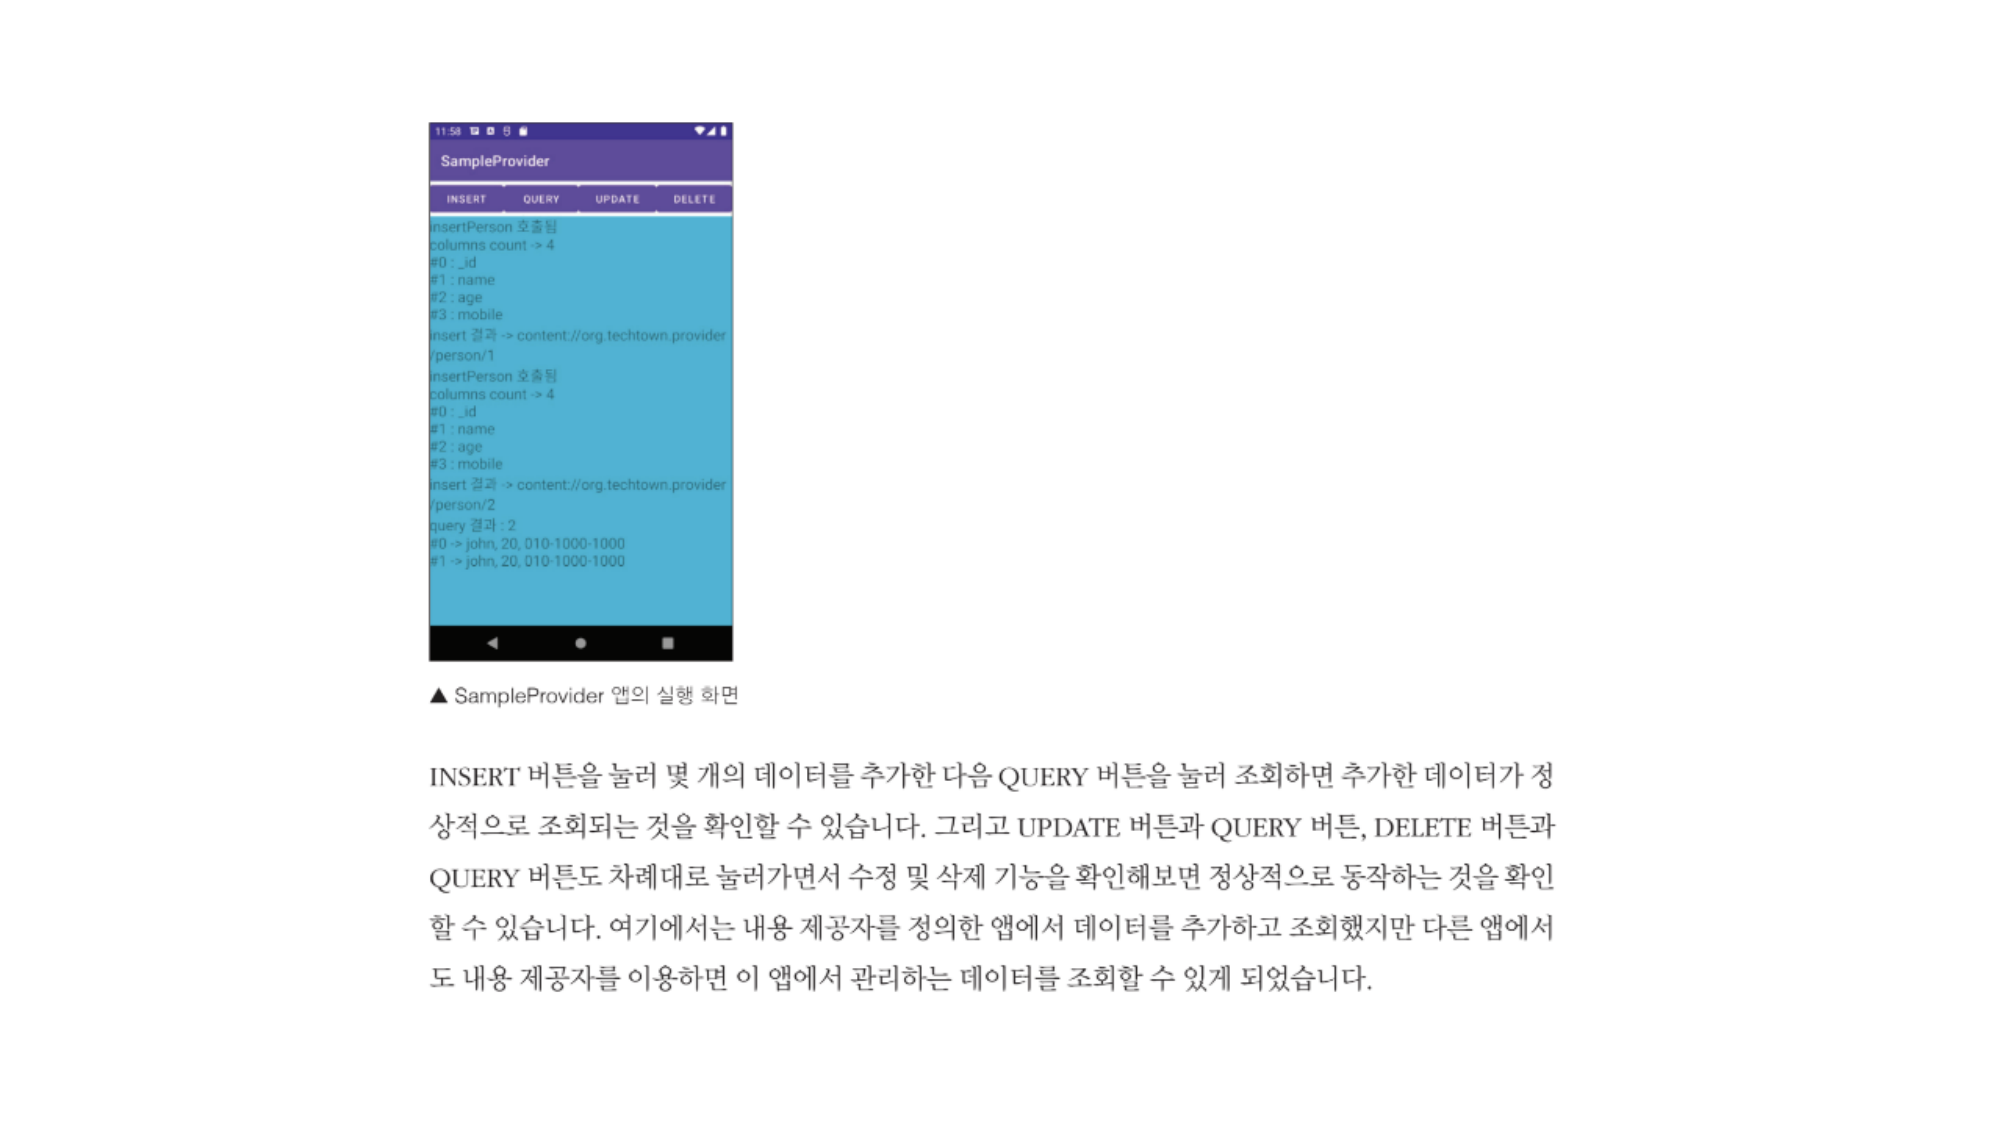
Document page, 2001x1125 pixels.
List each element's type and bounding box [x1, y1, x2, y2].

picture [393, 96, 1607, 1029]
